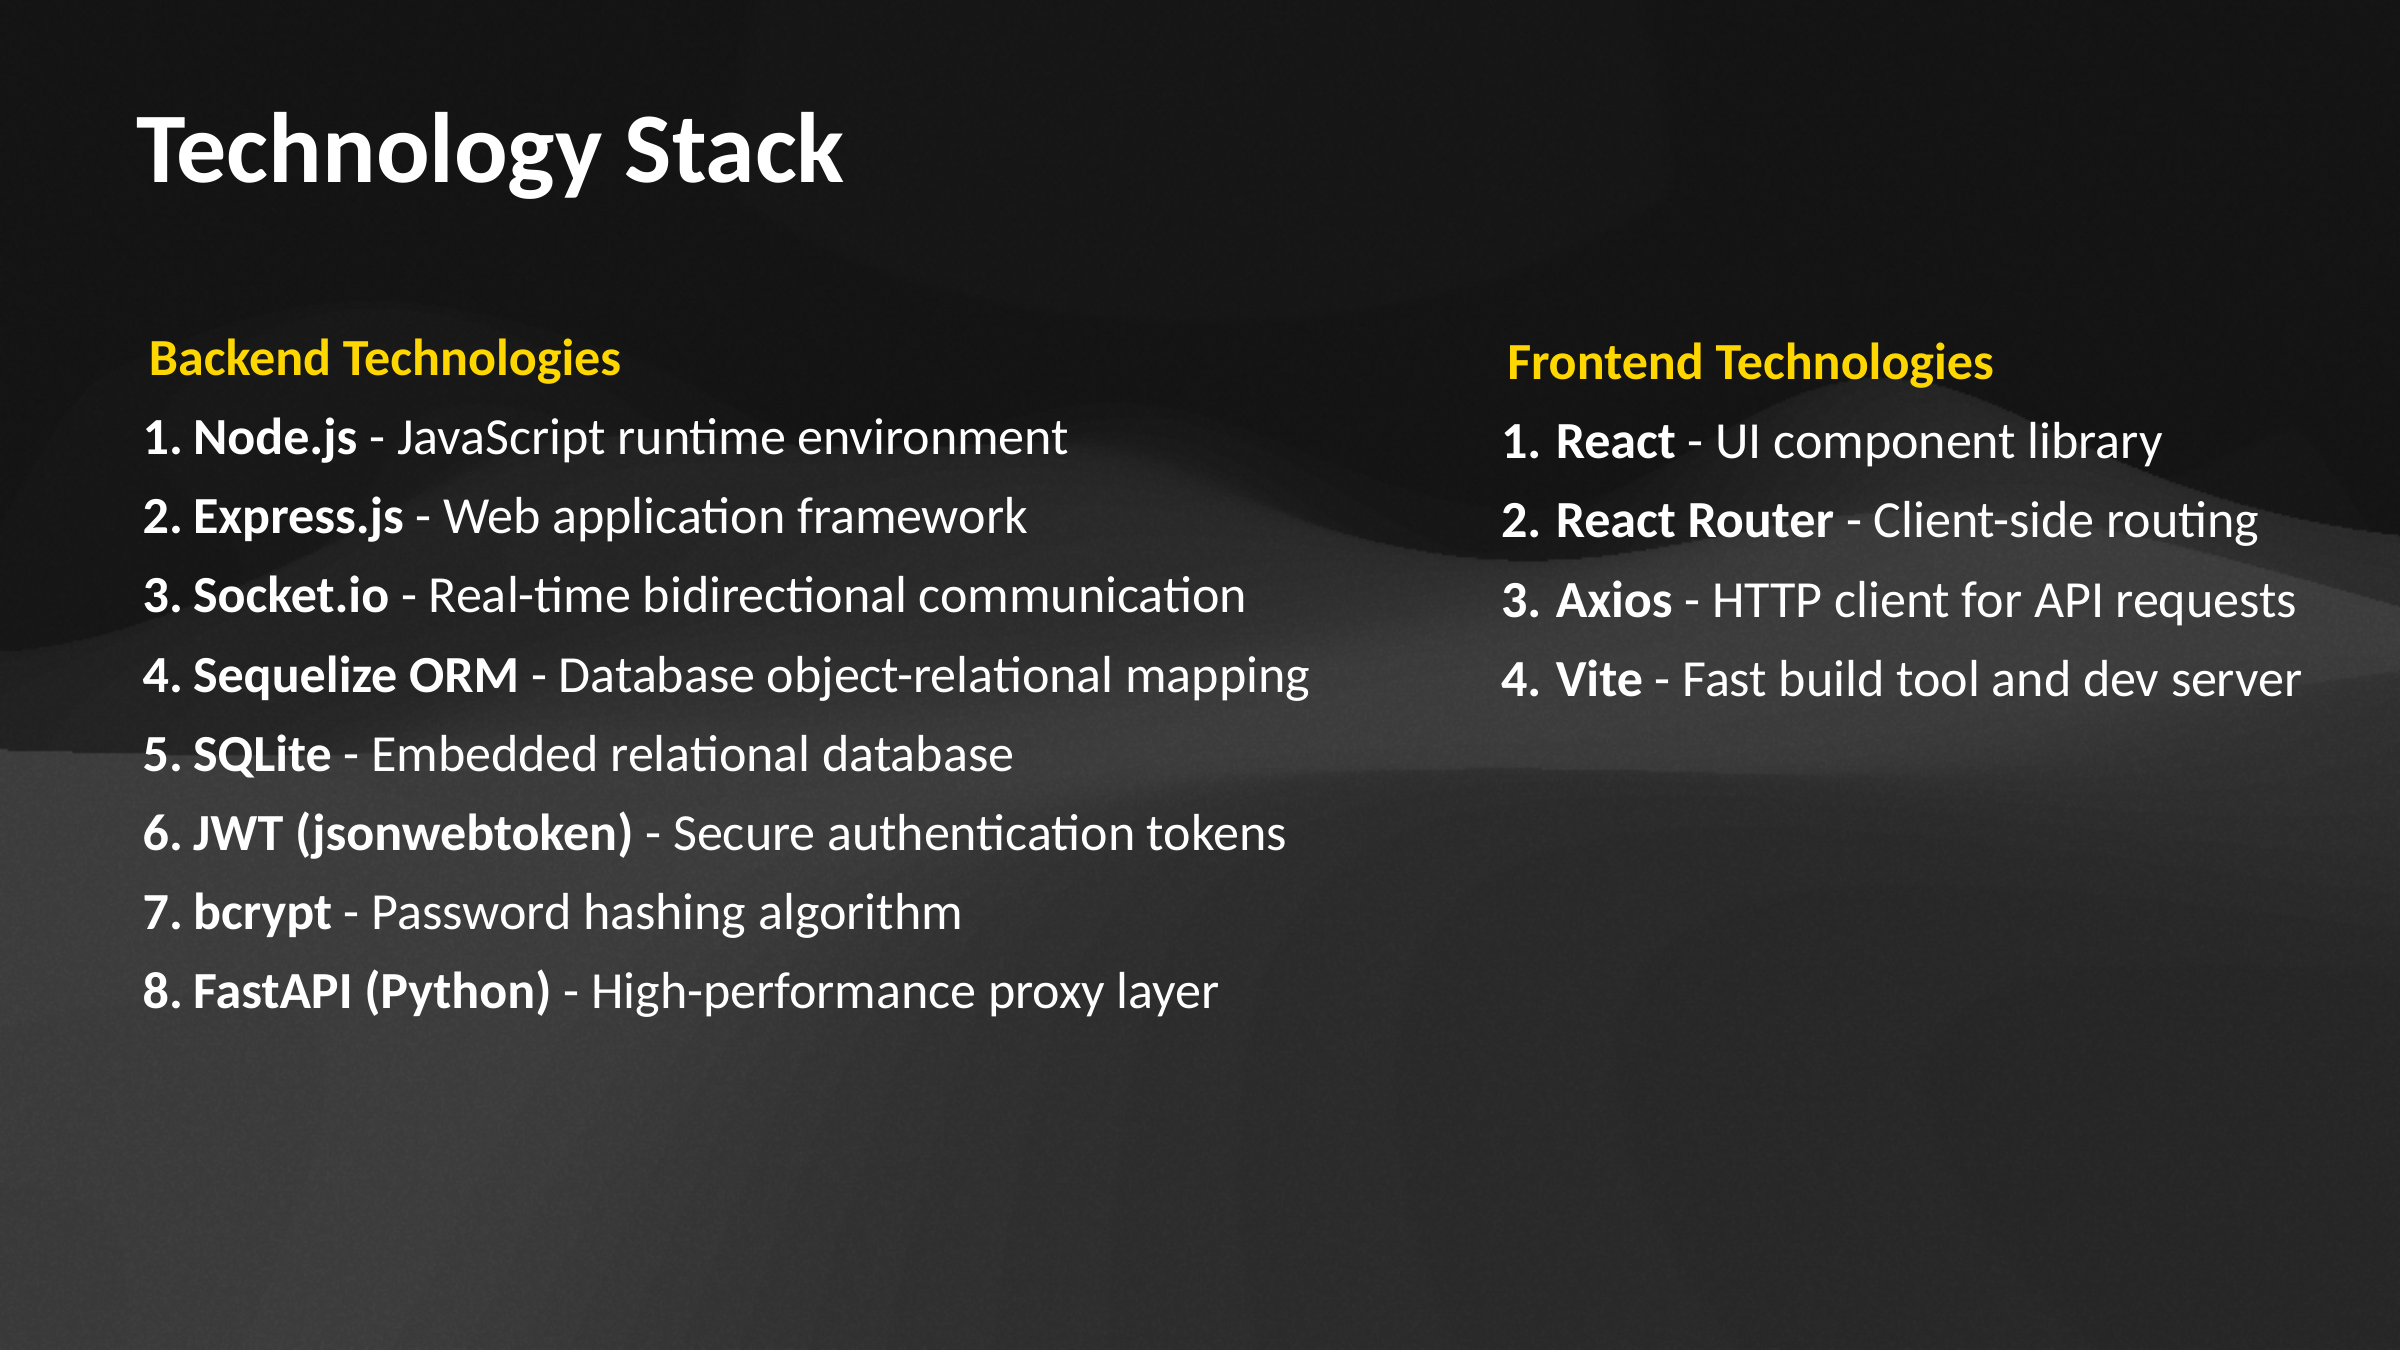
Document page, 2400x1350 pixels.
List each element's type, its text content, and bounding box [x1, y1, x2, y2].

text_box Backend Technologies Node.js - JavaScript runtime environment Express.js - Web application framework Socket.io - Real-time bidirectional communication Sequelize ORM - Database object-relational mapping SQLite - Embedded relational database JWT (jsonwebtoken) - Secure authentication tokens bcrypt - Password hashing algorithm FastAPI (Python) - High-performance proxy layer [0, 315, 1349, 1027]
text_box Technology Stack [128, 75, 854, 210]
text_box Frontend Technologies React - UI component library React Router - Client-side routing Axios - HTTP client for API requests Vite - Fast build tool and dev server [1335, 320, 2311, 715]
picture [0, 0, 2400, 1350]
